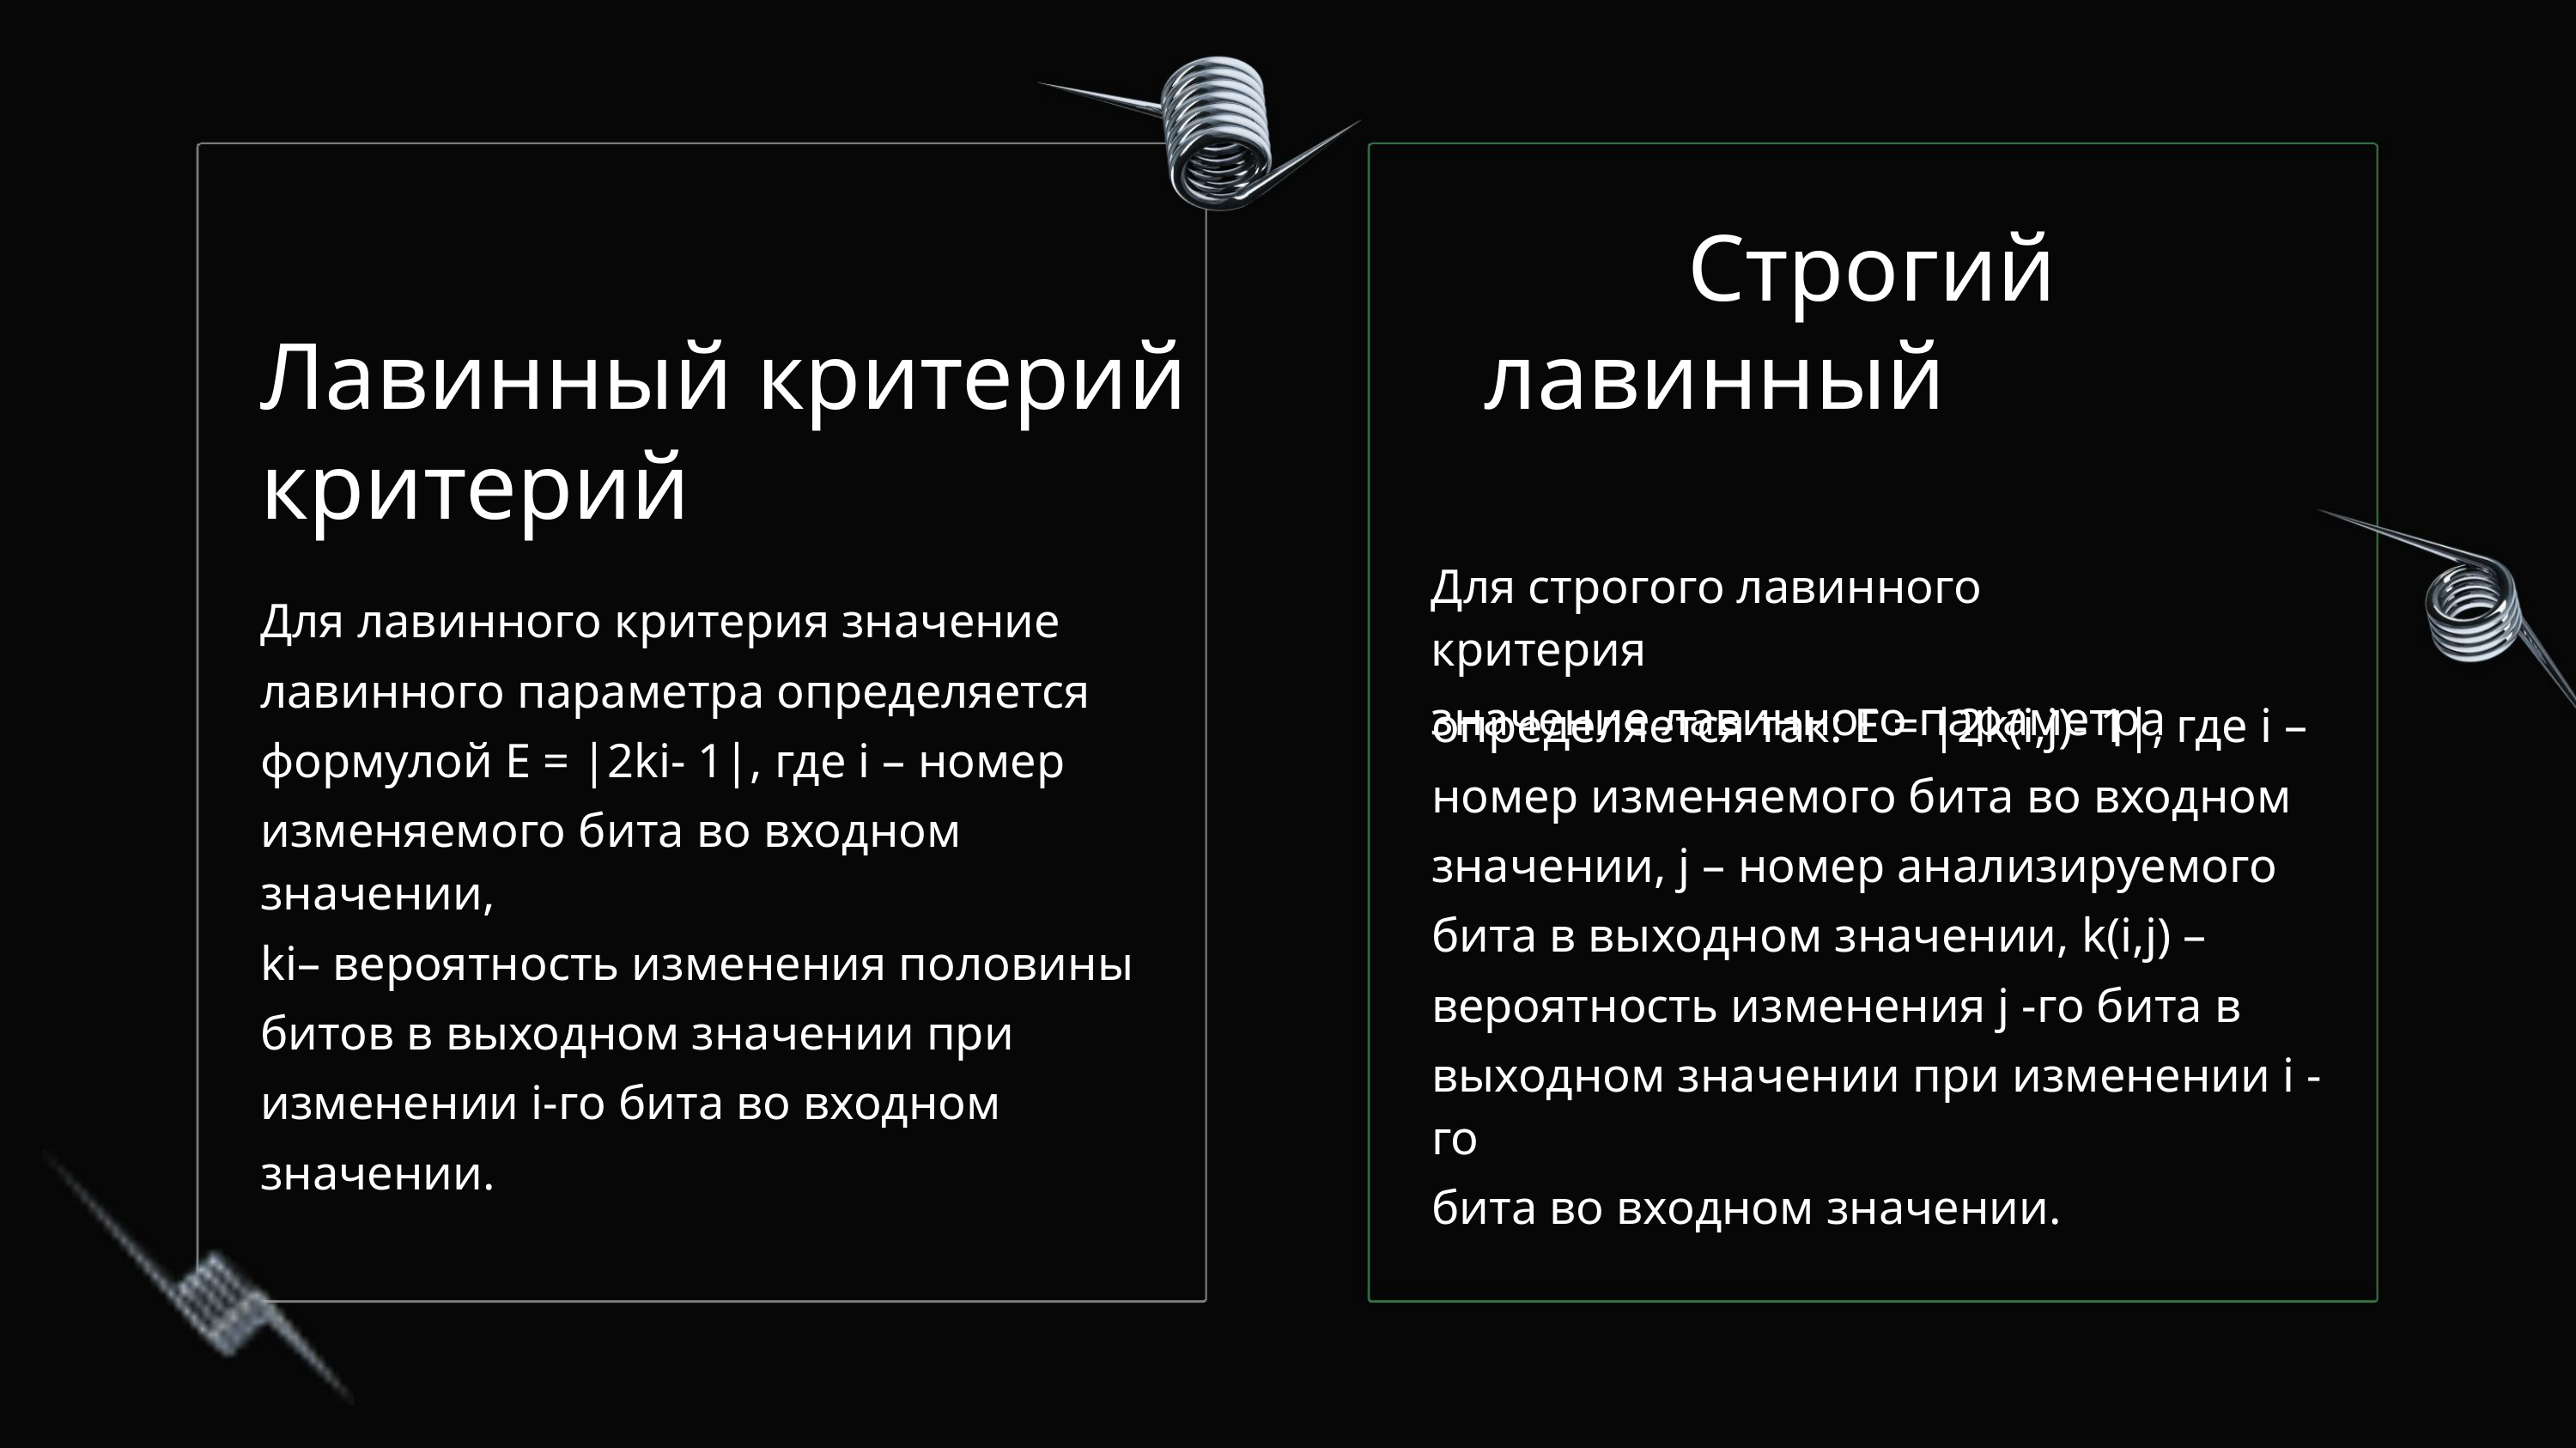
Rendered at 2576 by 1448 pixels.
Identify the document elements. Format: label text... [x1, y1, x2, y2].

text_box [0, 0, 2576, 1448]
text_box Лавинный критерий лавинный критерий [260, 318, 2331, 538]
text_box определяется так: E = |2k(i,j)- 1|, где i – номер изменяемого бита во входном значении, j – номер анализируемого бита в выходном значении, k(i,j) – вероятность изменения j -го бита в выходном значении при изменении i -го бита во входном значении. [1431, 689, 2326, 1234]
text_box Для лавинного критерия значение лавинного параметра определяется формулой E = |2ki- 1|, где i – номер изменяемого бита во входном значении, ki– вероятность изменения половины битов в выходном значении при изменении i-го бита во входном значении. [260, 584, 1159, 1199]
text_box Строгий [1687, 209, 2061, 318]
text_box Для строгого лавинного критерия значение лавинного параметра [1431, 549, 2184, 745]
